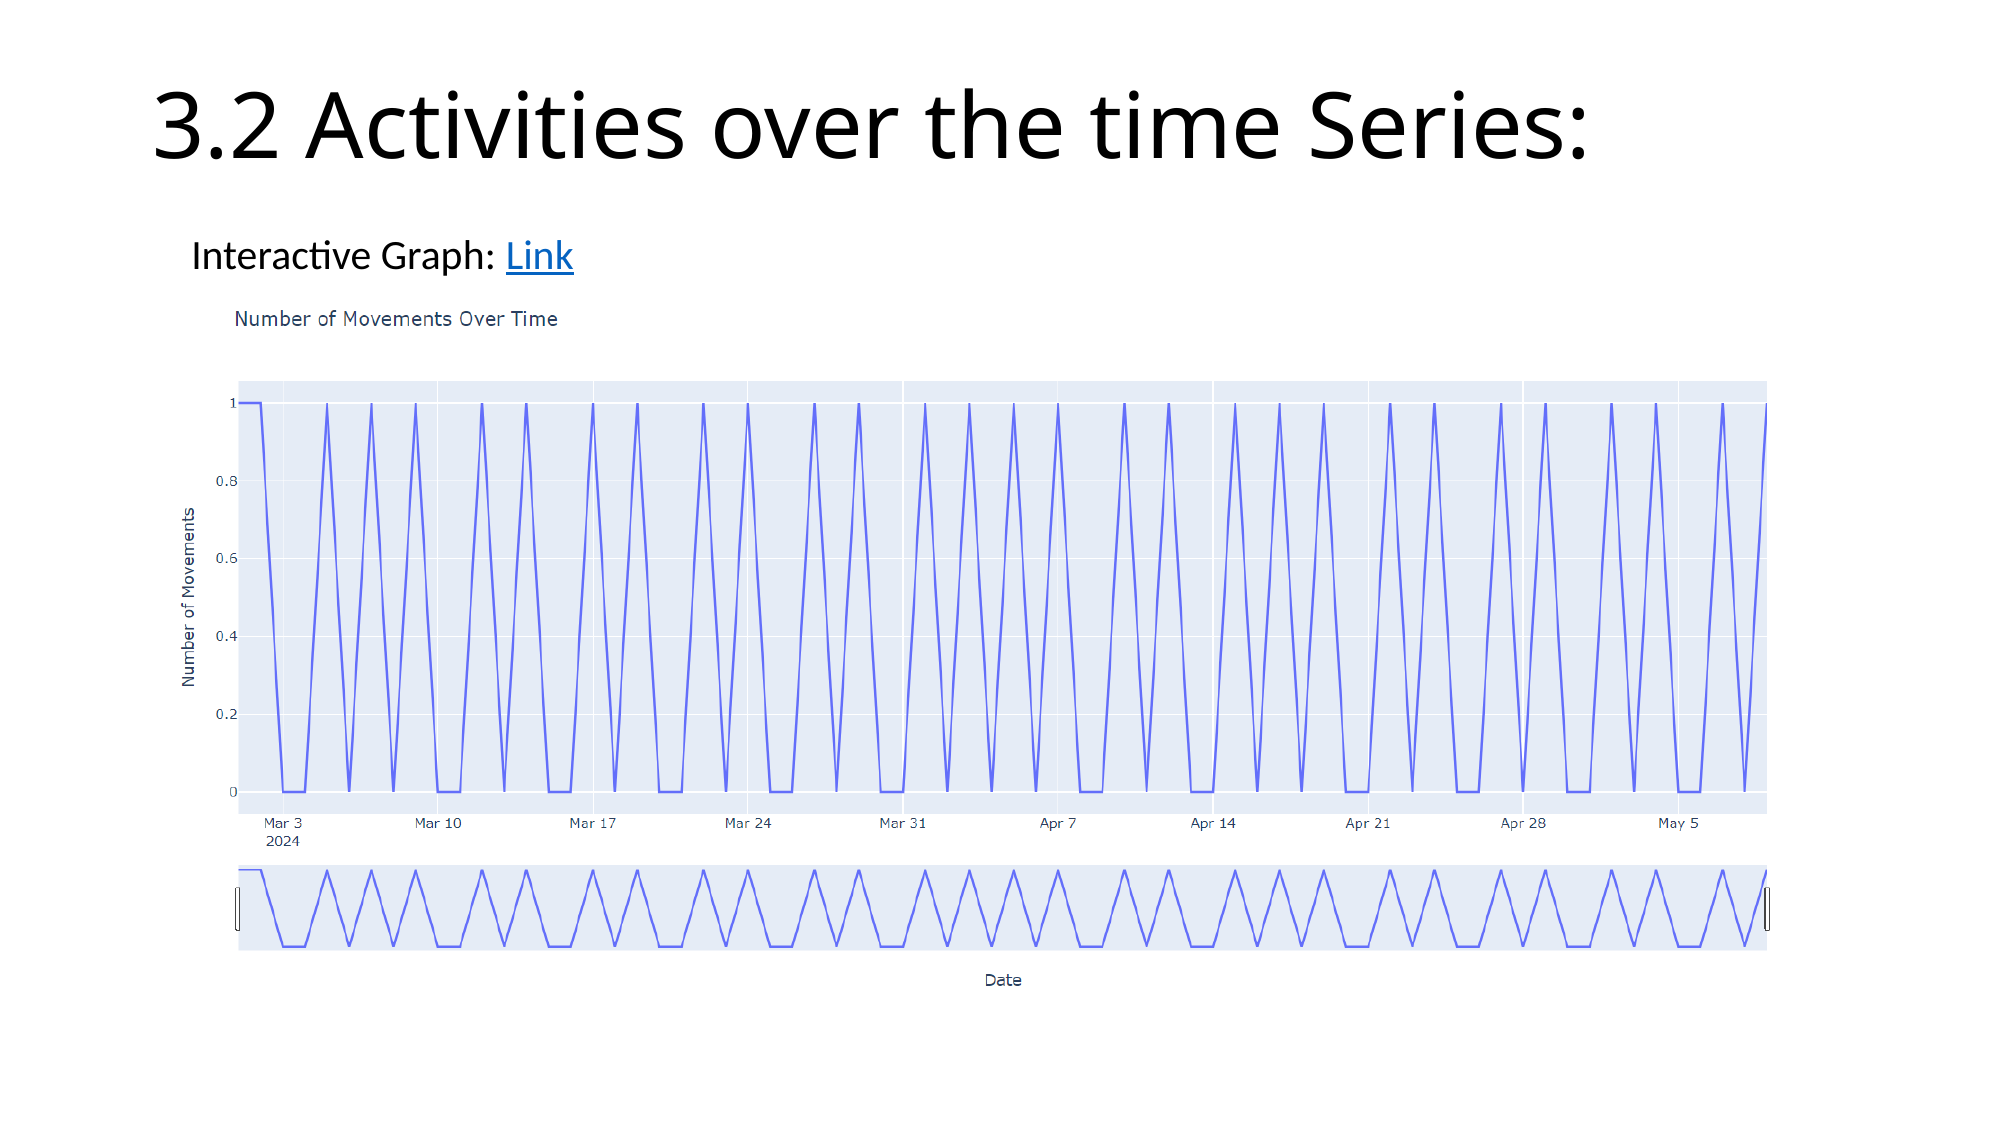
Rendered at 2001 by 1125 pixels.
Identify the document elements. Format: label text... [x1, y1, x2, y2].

title 3.2 Activities over the time Series: [137, 59, 1863, 199]
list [140, 299, 1859, 1014]
text_box Interactive Graph: Link [176, 220, 677, 286]
